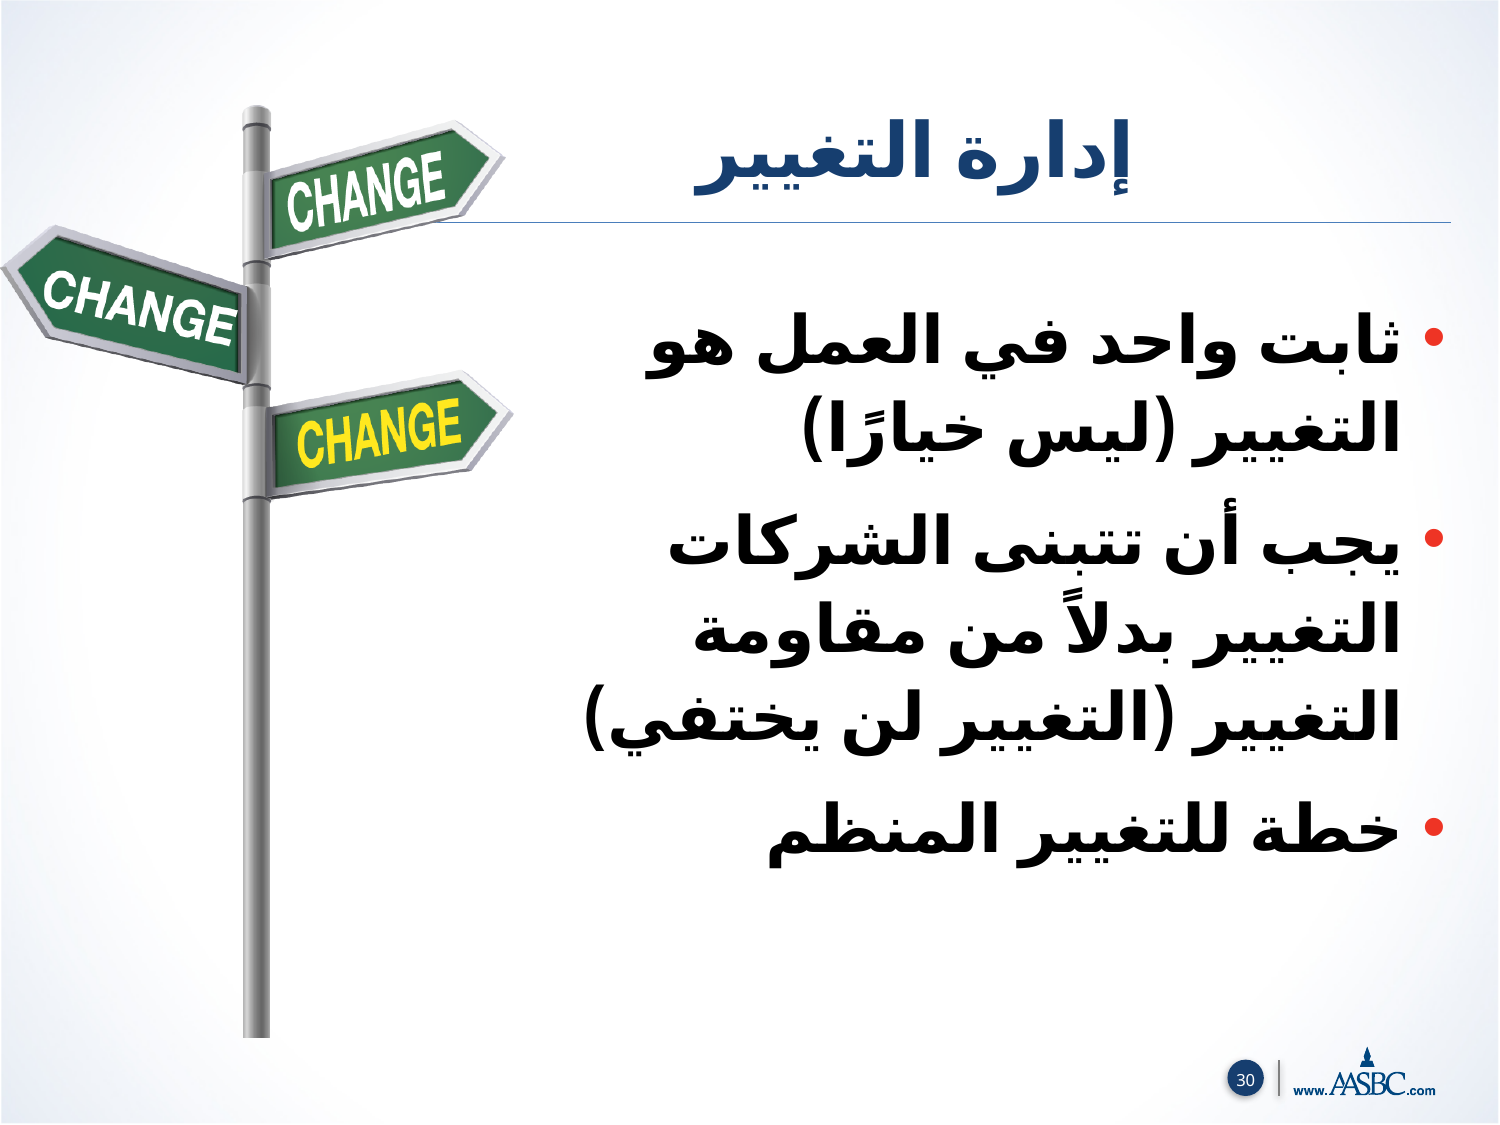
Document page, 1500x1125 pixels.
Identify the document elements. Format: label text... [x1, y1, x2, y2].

text_box إدارة التغيير [210, 93, 1500, 248]
text_box ثابت واحد في العمل هو التغيير (ليس خيارًا) يجب أن تتبنى الشركات التغيير بدلاً من مقاومة التغيير (التغيير لن يختفي) خطة للتغيير المنظم [519, 281, 1461, 1014]
picture [0, 0, 1500, 1125]
